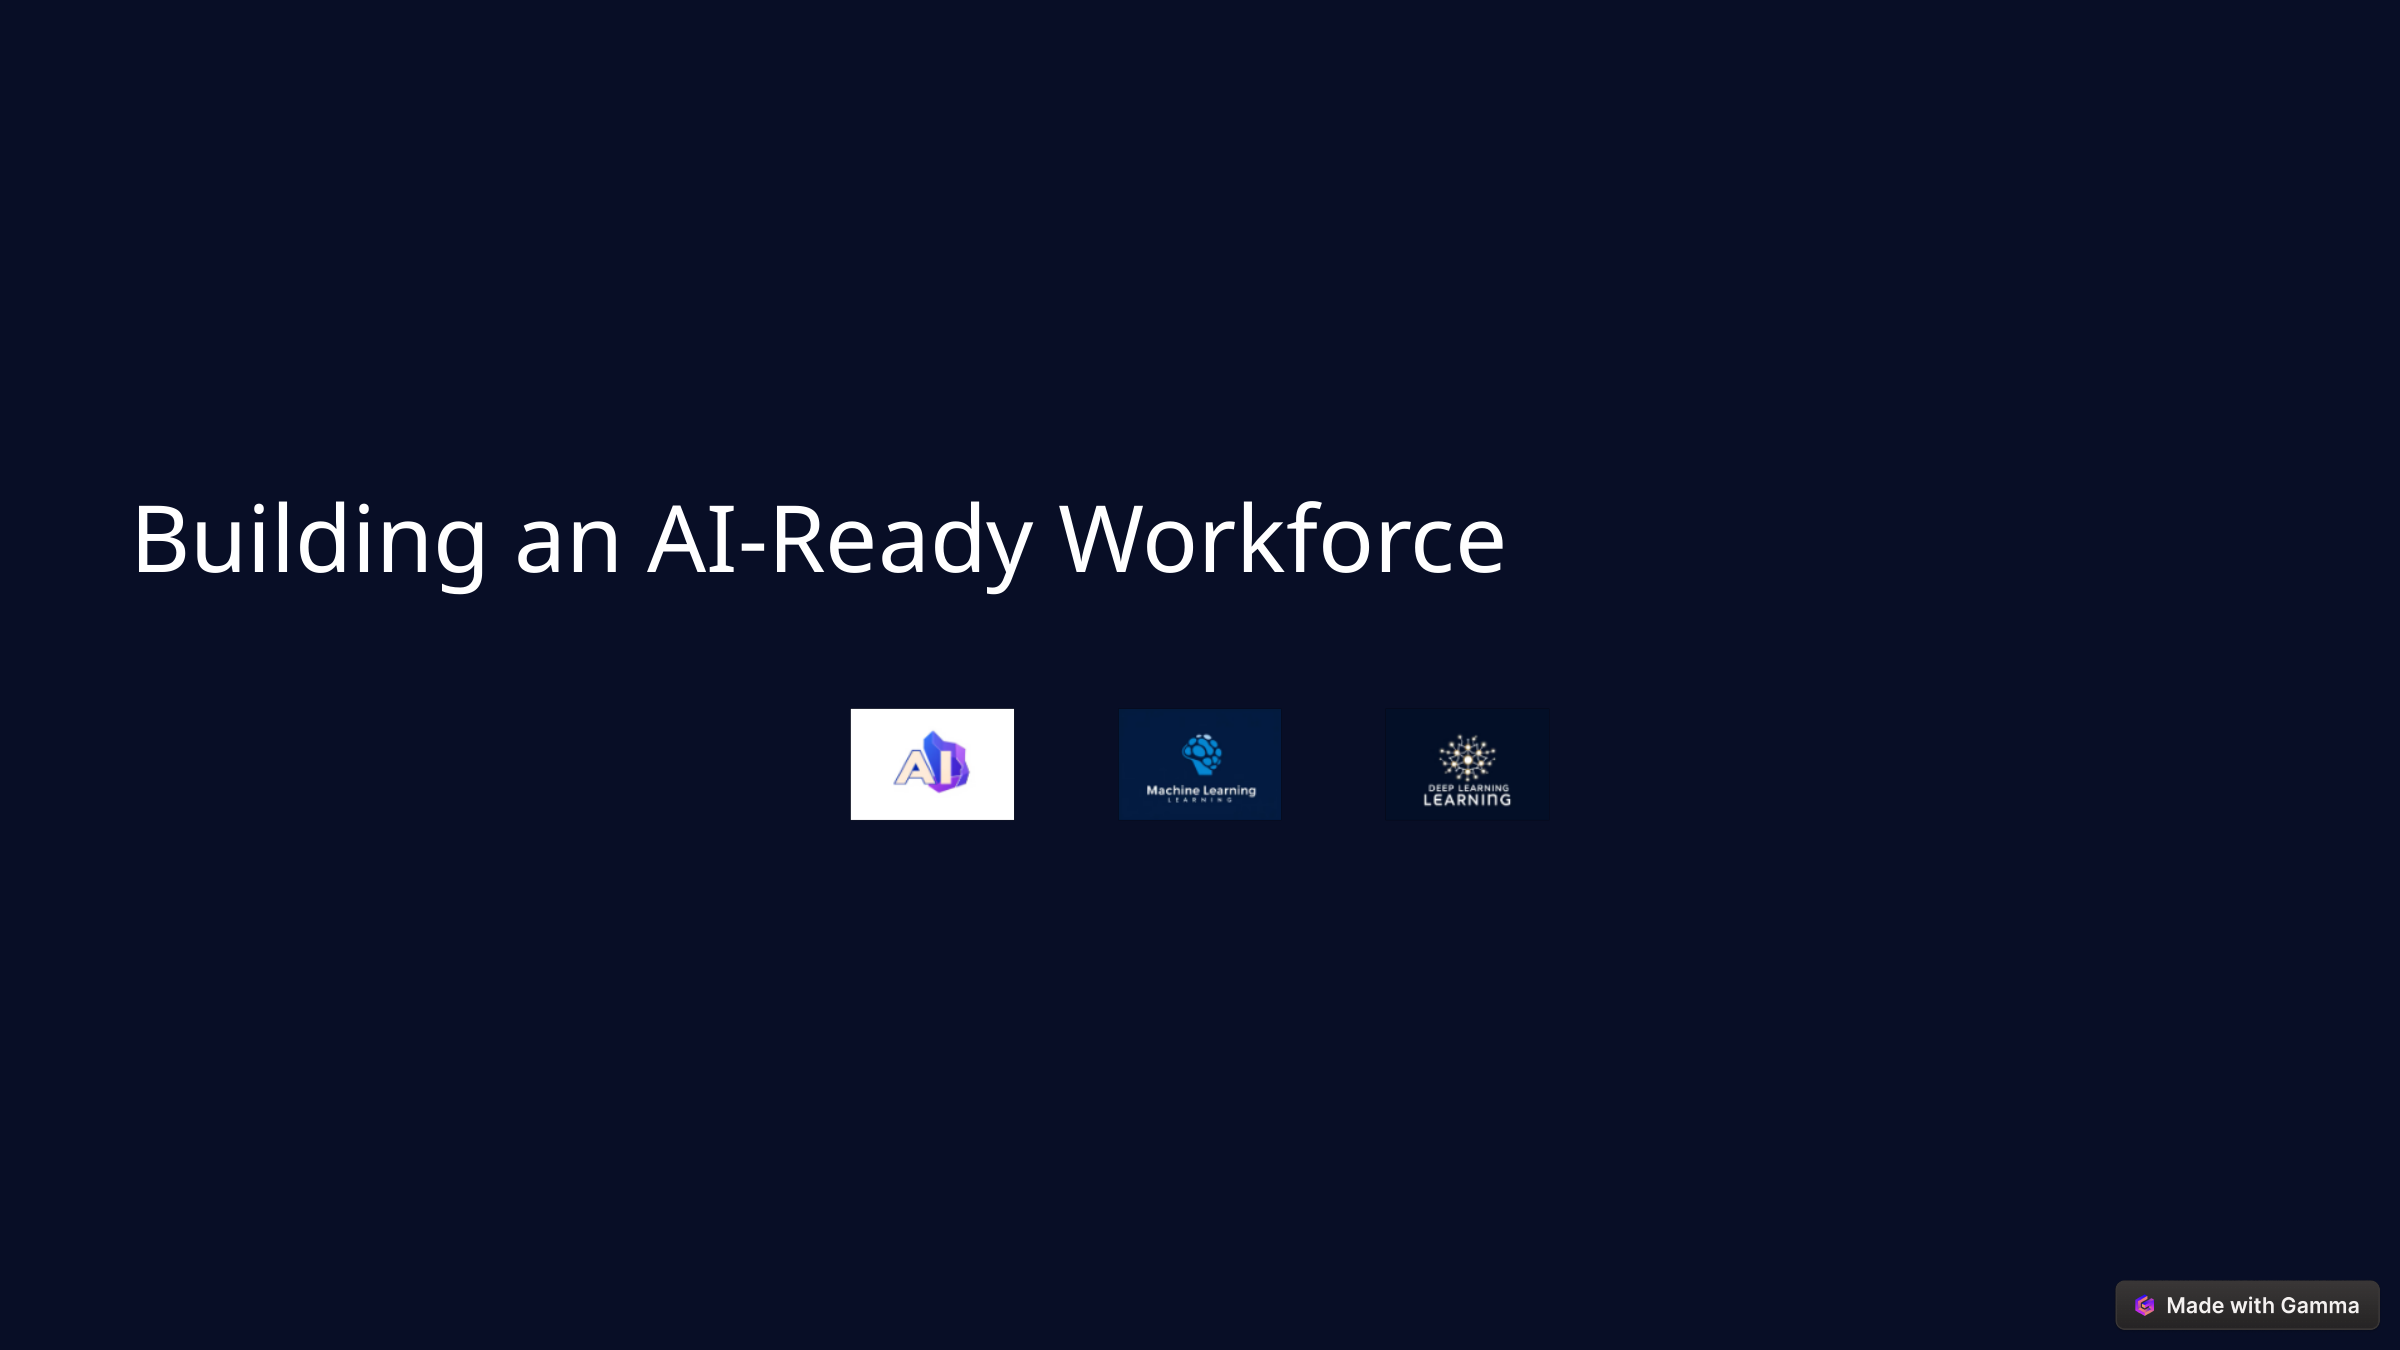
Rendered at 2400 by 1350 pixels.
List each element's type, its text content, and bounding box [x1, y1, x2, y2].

text_box Building an AI-Ready Workforce [130, 475, 1576, 592]
picture [2106, 1271, 2389, 1339]
picture [1348, 690, 1587, 839]
picture [813, 690, 1052, 839]
picture [1081, 690, 1319, 839]
